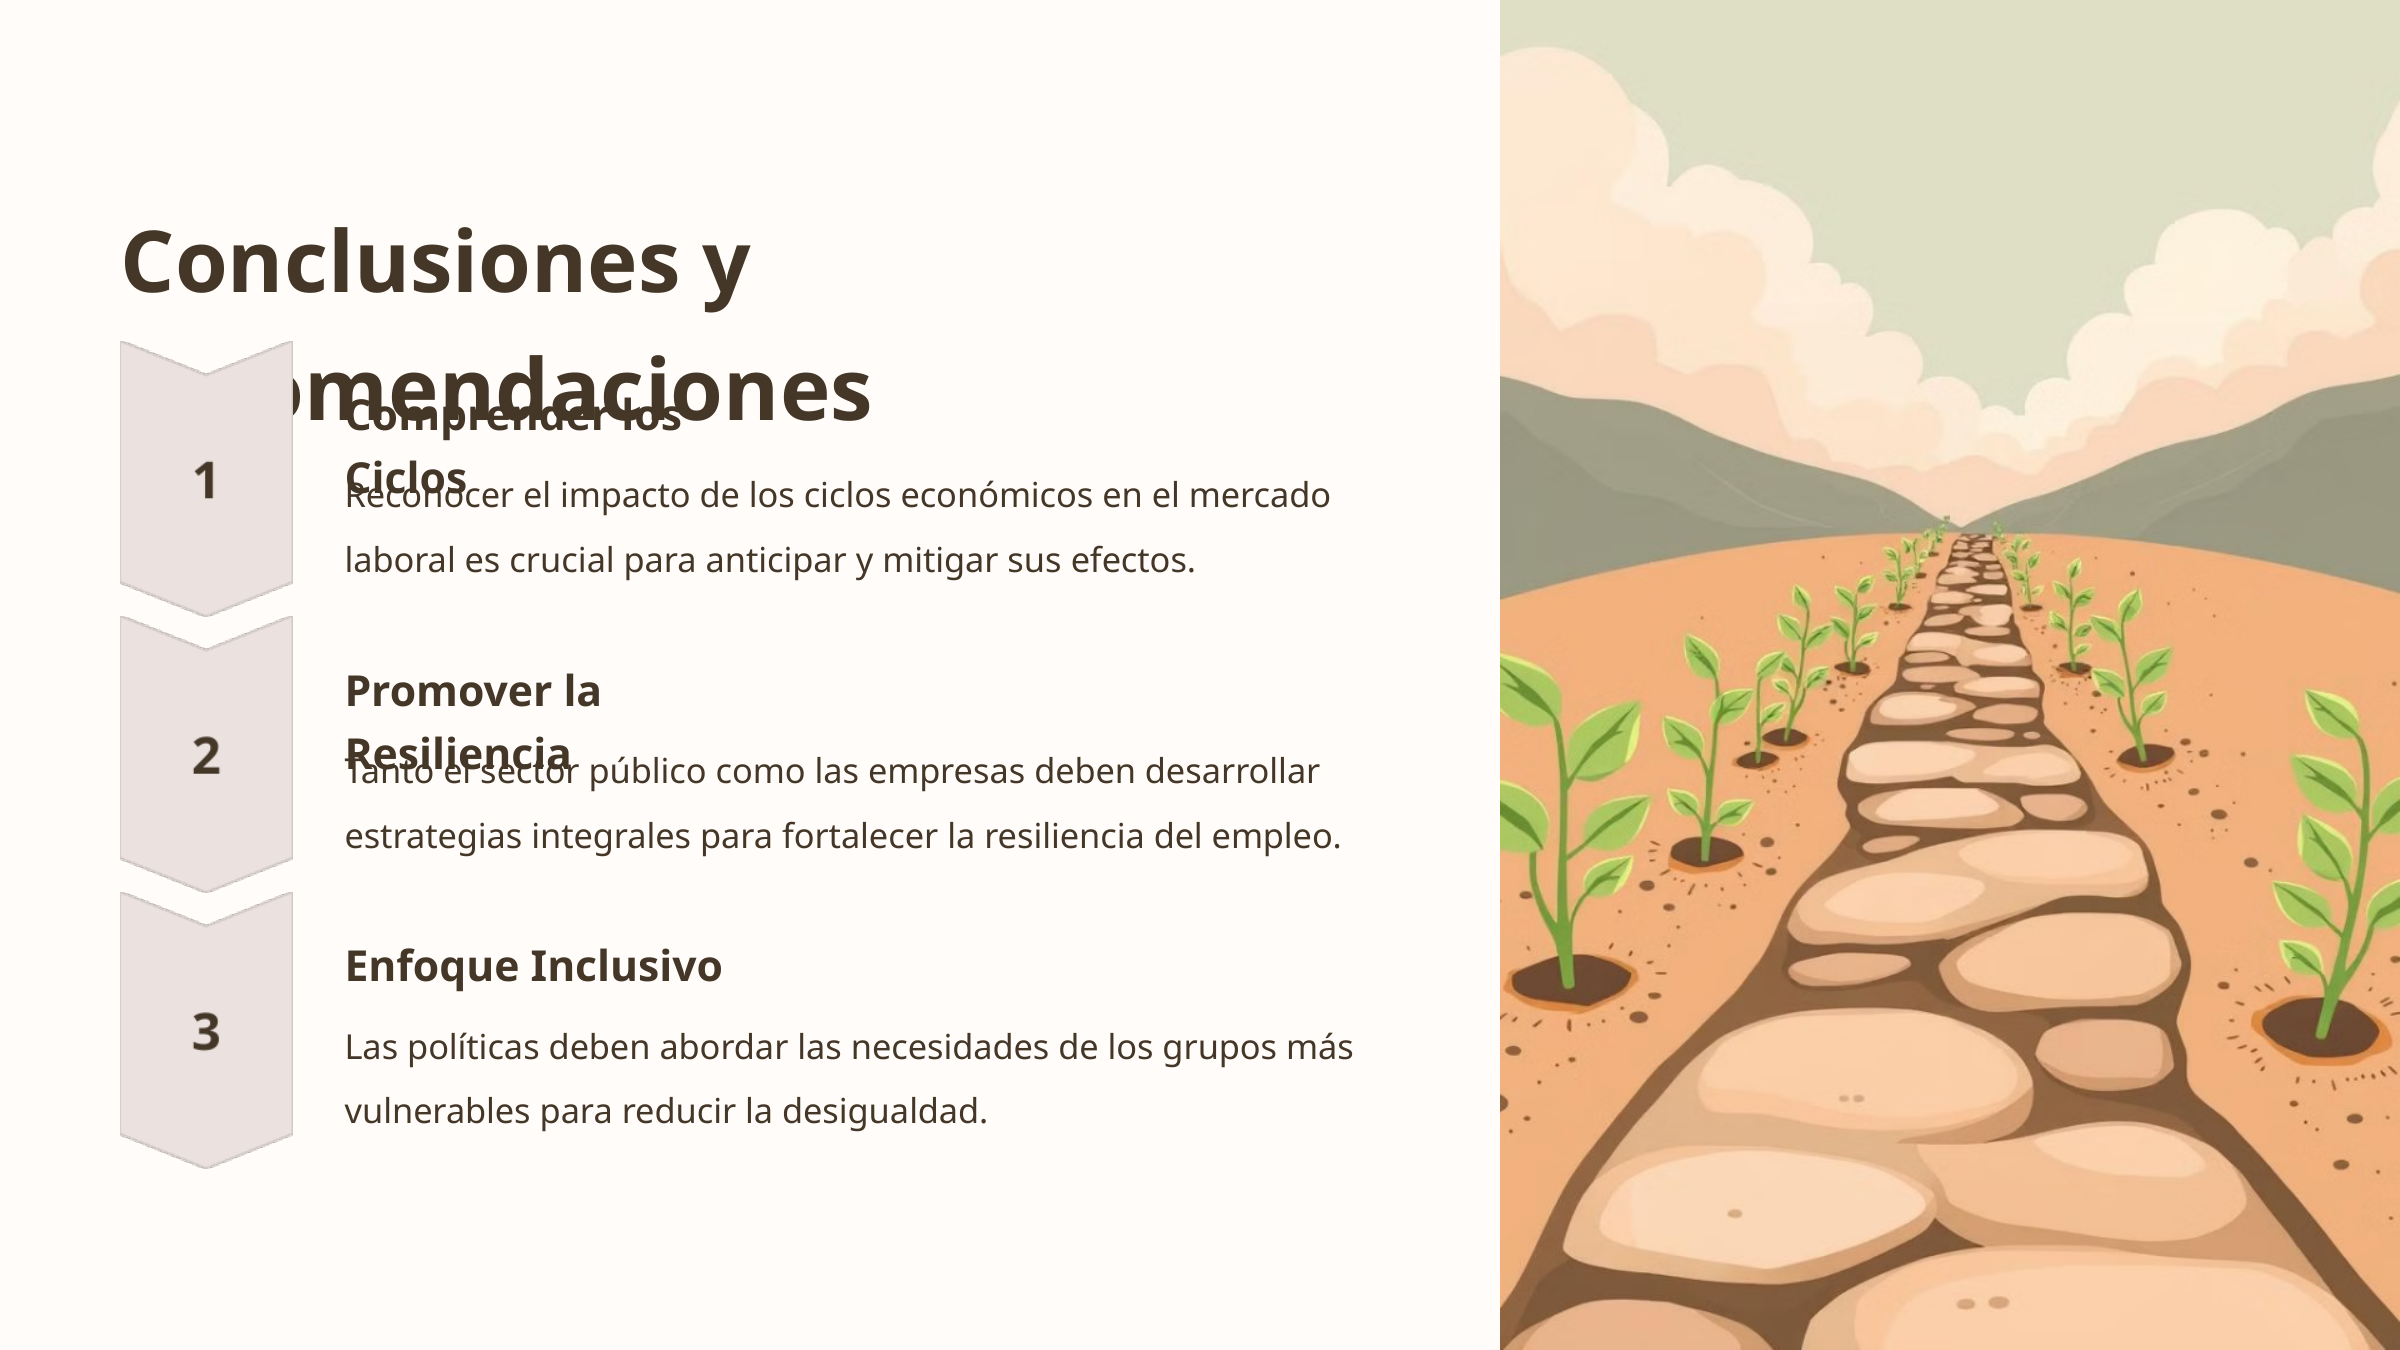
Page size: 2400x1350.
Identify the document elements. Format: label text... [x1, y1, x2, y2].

text_box Promover la Resiliencia [344, 651, 776, 705]
text_box Reconocer el impacto de los ciclos económicos en el mercado laboral es crucial para anticipar y mitigar sus efectos. [344, 450, 1380, 561]
text_box Las políticas deben abordar las necesidades de los grupos más vulnerables para reducir la desigualdad. [344, 1001, 1380, 1112]
text_box Tanto el sector público como las empresas deben desarrollar estrategias integrales para fortalecer la resiliencia del empleo. [344, 725, 1380, 836]
text_box Conclusiones y recomendaciones [120, 181, 1324, 290]
picture [1499, 0, 2400, 1350]
text_box Enfoque Inclusivo [344, 926, 776, 981]
text_box Comprender los Ciclos [344, 375, 776, 430]
picture [120, 340, 294, 1169]
